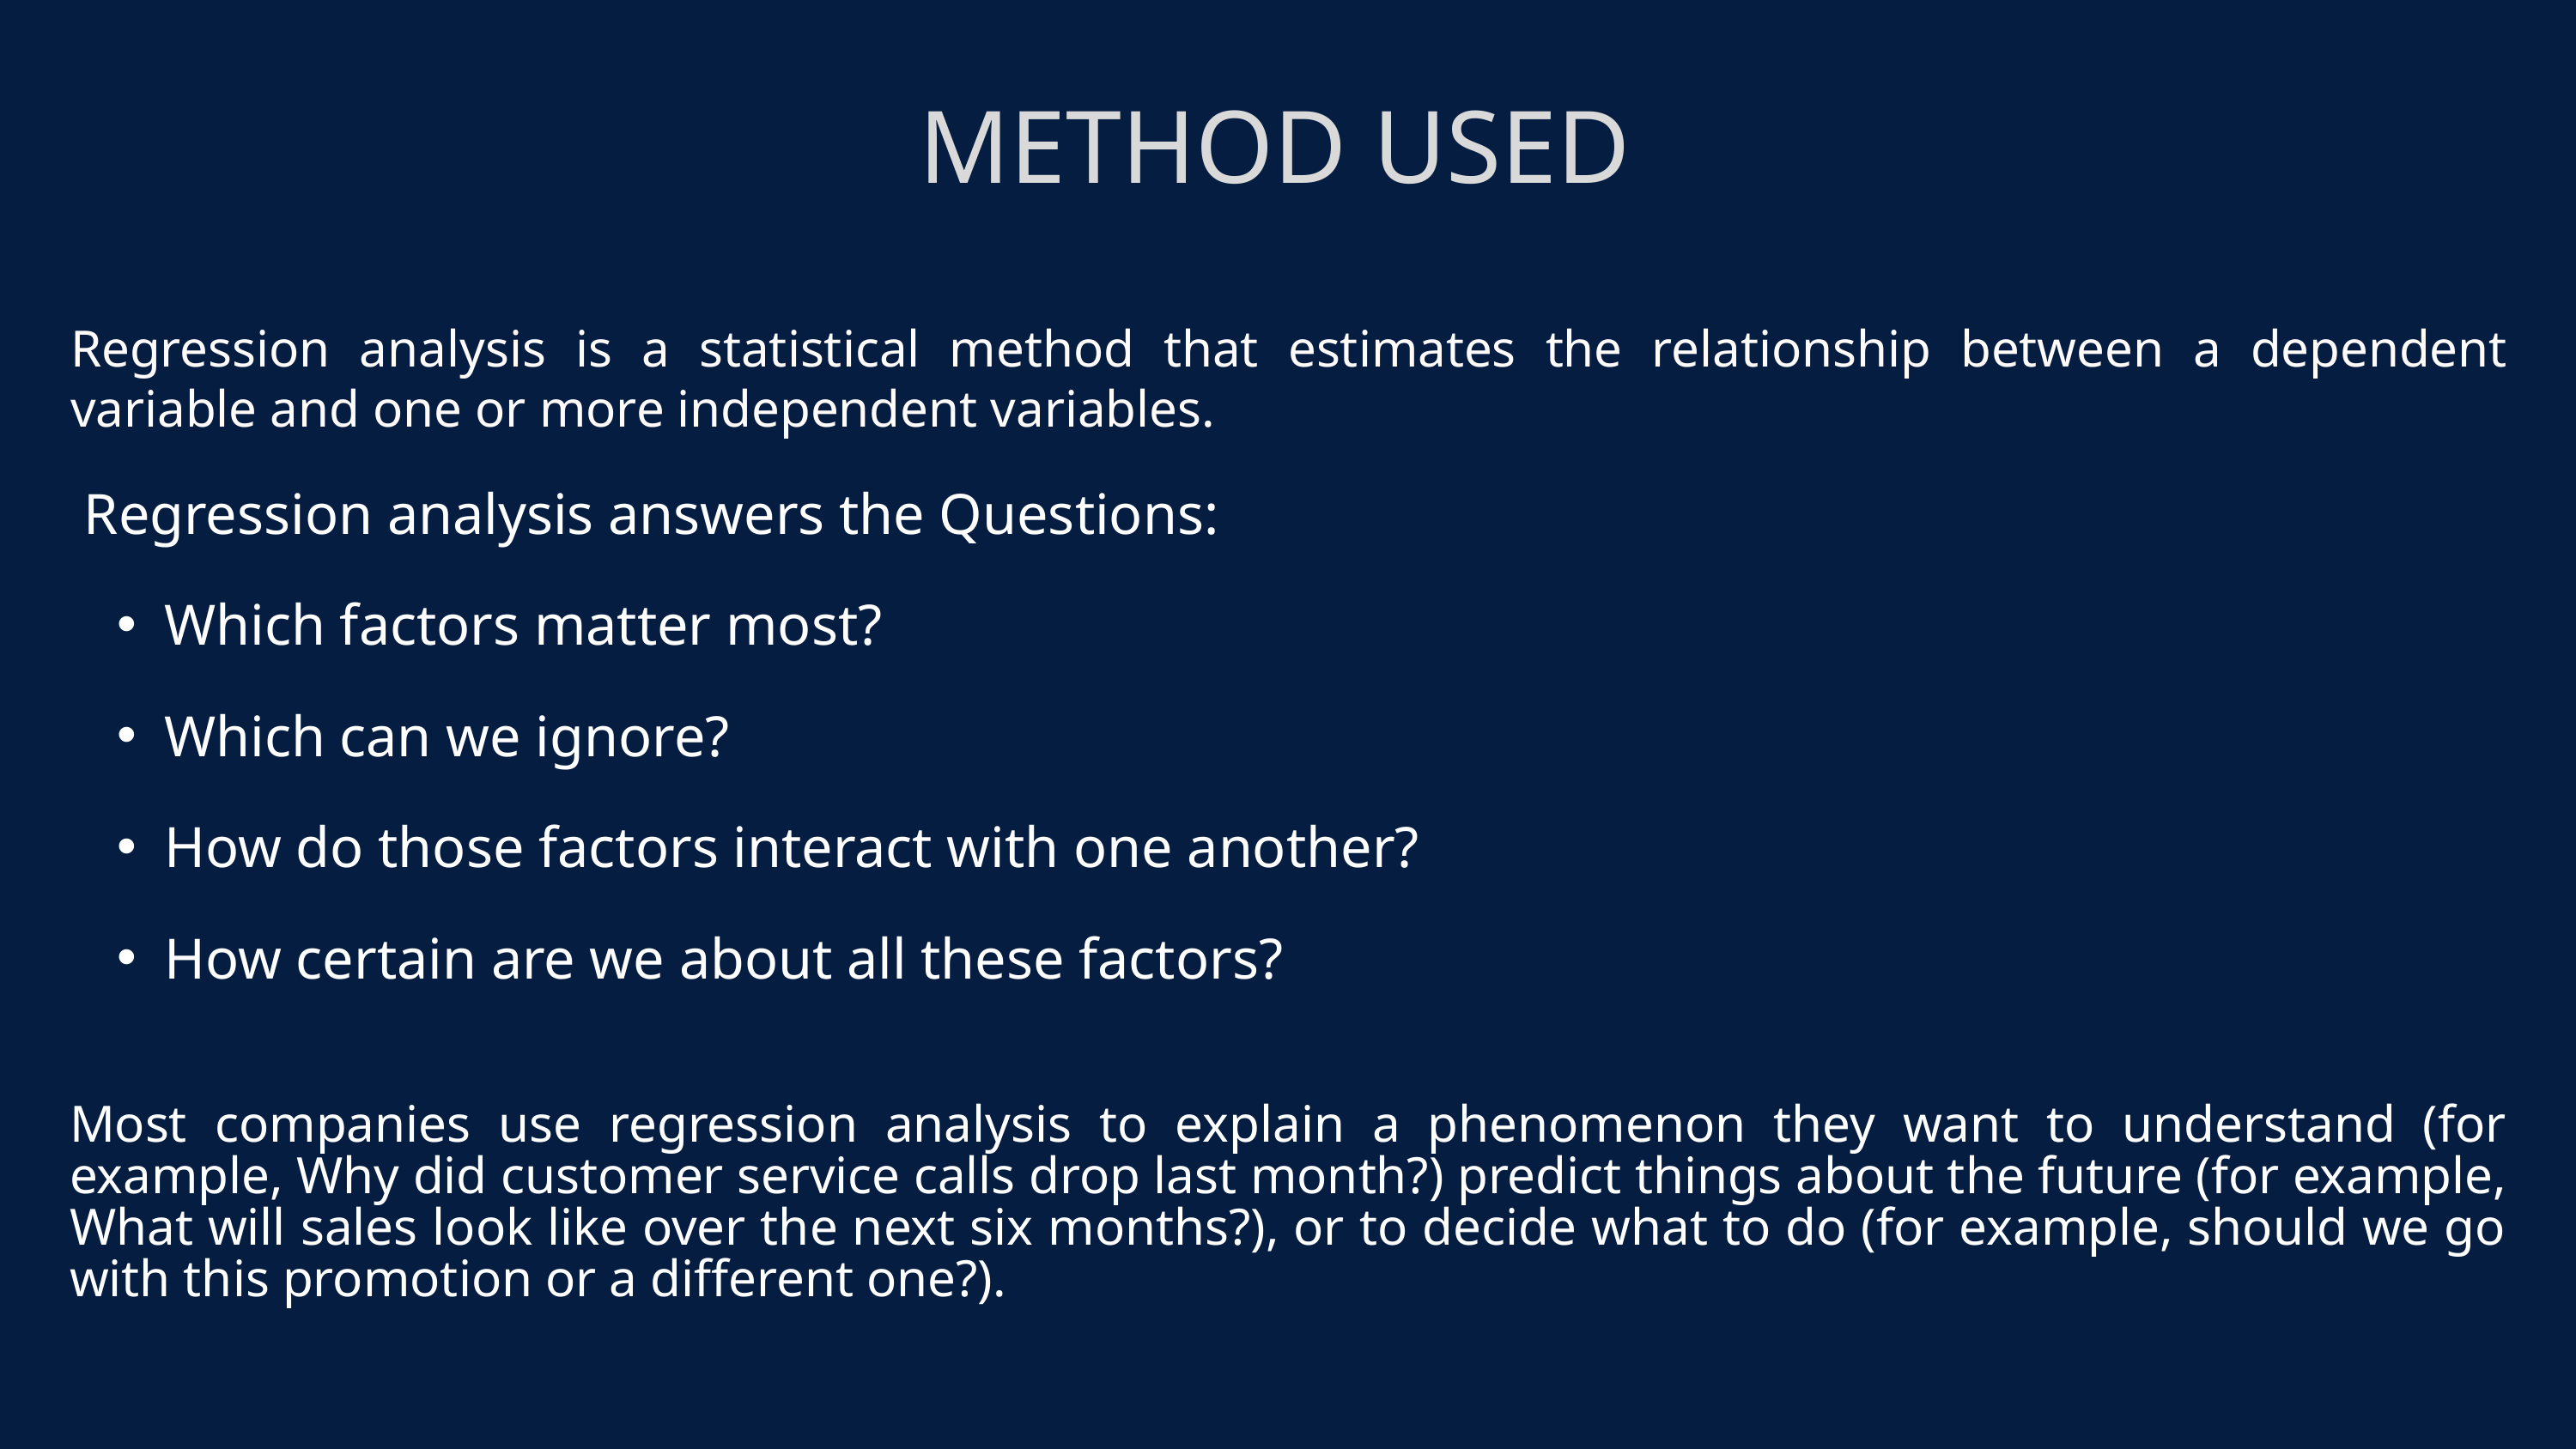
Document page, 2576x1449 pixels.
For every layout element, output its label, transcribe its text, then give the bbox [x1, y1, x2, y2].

text_box Most companies use regression analysis to explain a phenomenon they want to understand (for example, Why did customer service calls drop last month?) predict things about the future (for example, What will sales look like over the next six months?), or to decide what to do (for example, should we go with this promotion or a different one?). [70, 1048, 2506, 1307]
text_box METHOD USED [899, 83, 1677, 204]
text_box Regression analysis is a statistical method that estimates the relationship between a dependent variable and one or more independent variables. [70, 316, 2507, 437]
text_box Regression analysis answers the Questions: Which factors matter most? Which can we ignore? How do those factors interact with one another? How certain are we about all these factors? [70, 433, 1553, 991]
